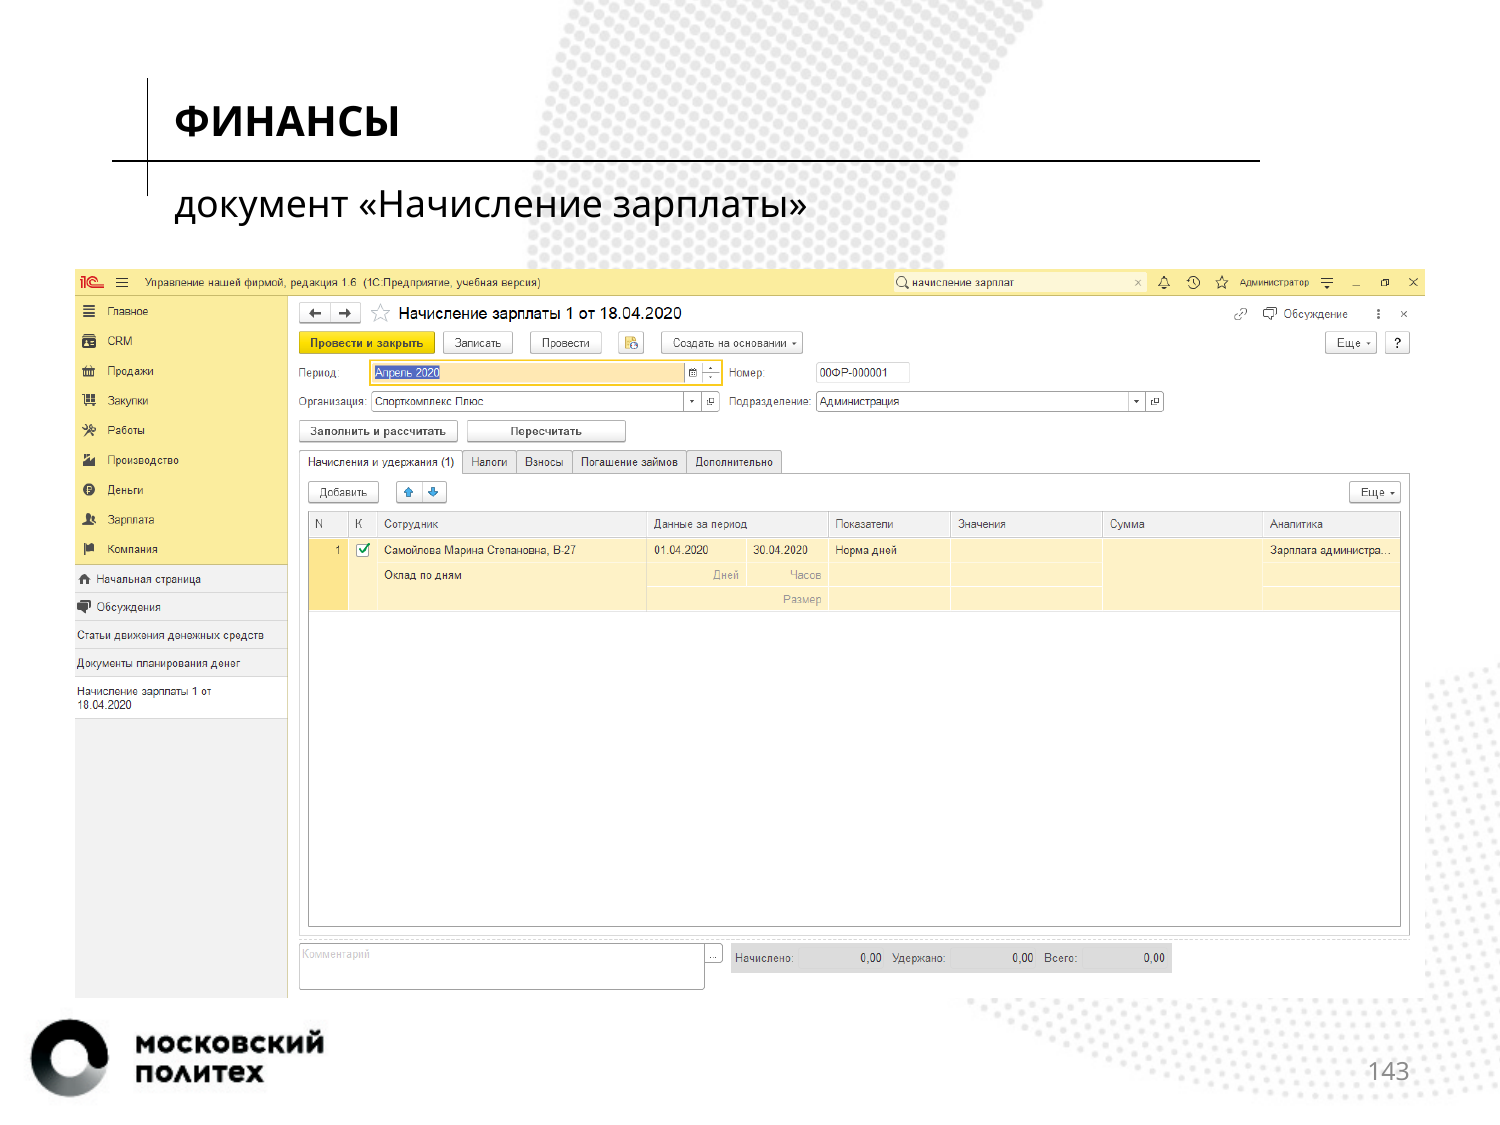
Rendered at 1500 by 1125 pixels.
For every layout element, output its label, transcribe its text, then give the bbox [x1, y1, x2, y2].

title документ «Начисление зарплаты» [159, 161, 1427, 244]
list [74, 269, 1426, 998]
picture [0, 0, 1500, 1125]
text_box ФИНАНСЫ [159, 78, 1427, 161]
slide_number 143 [1074, 1042, 1425, 1103]
